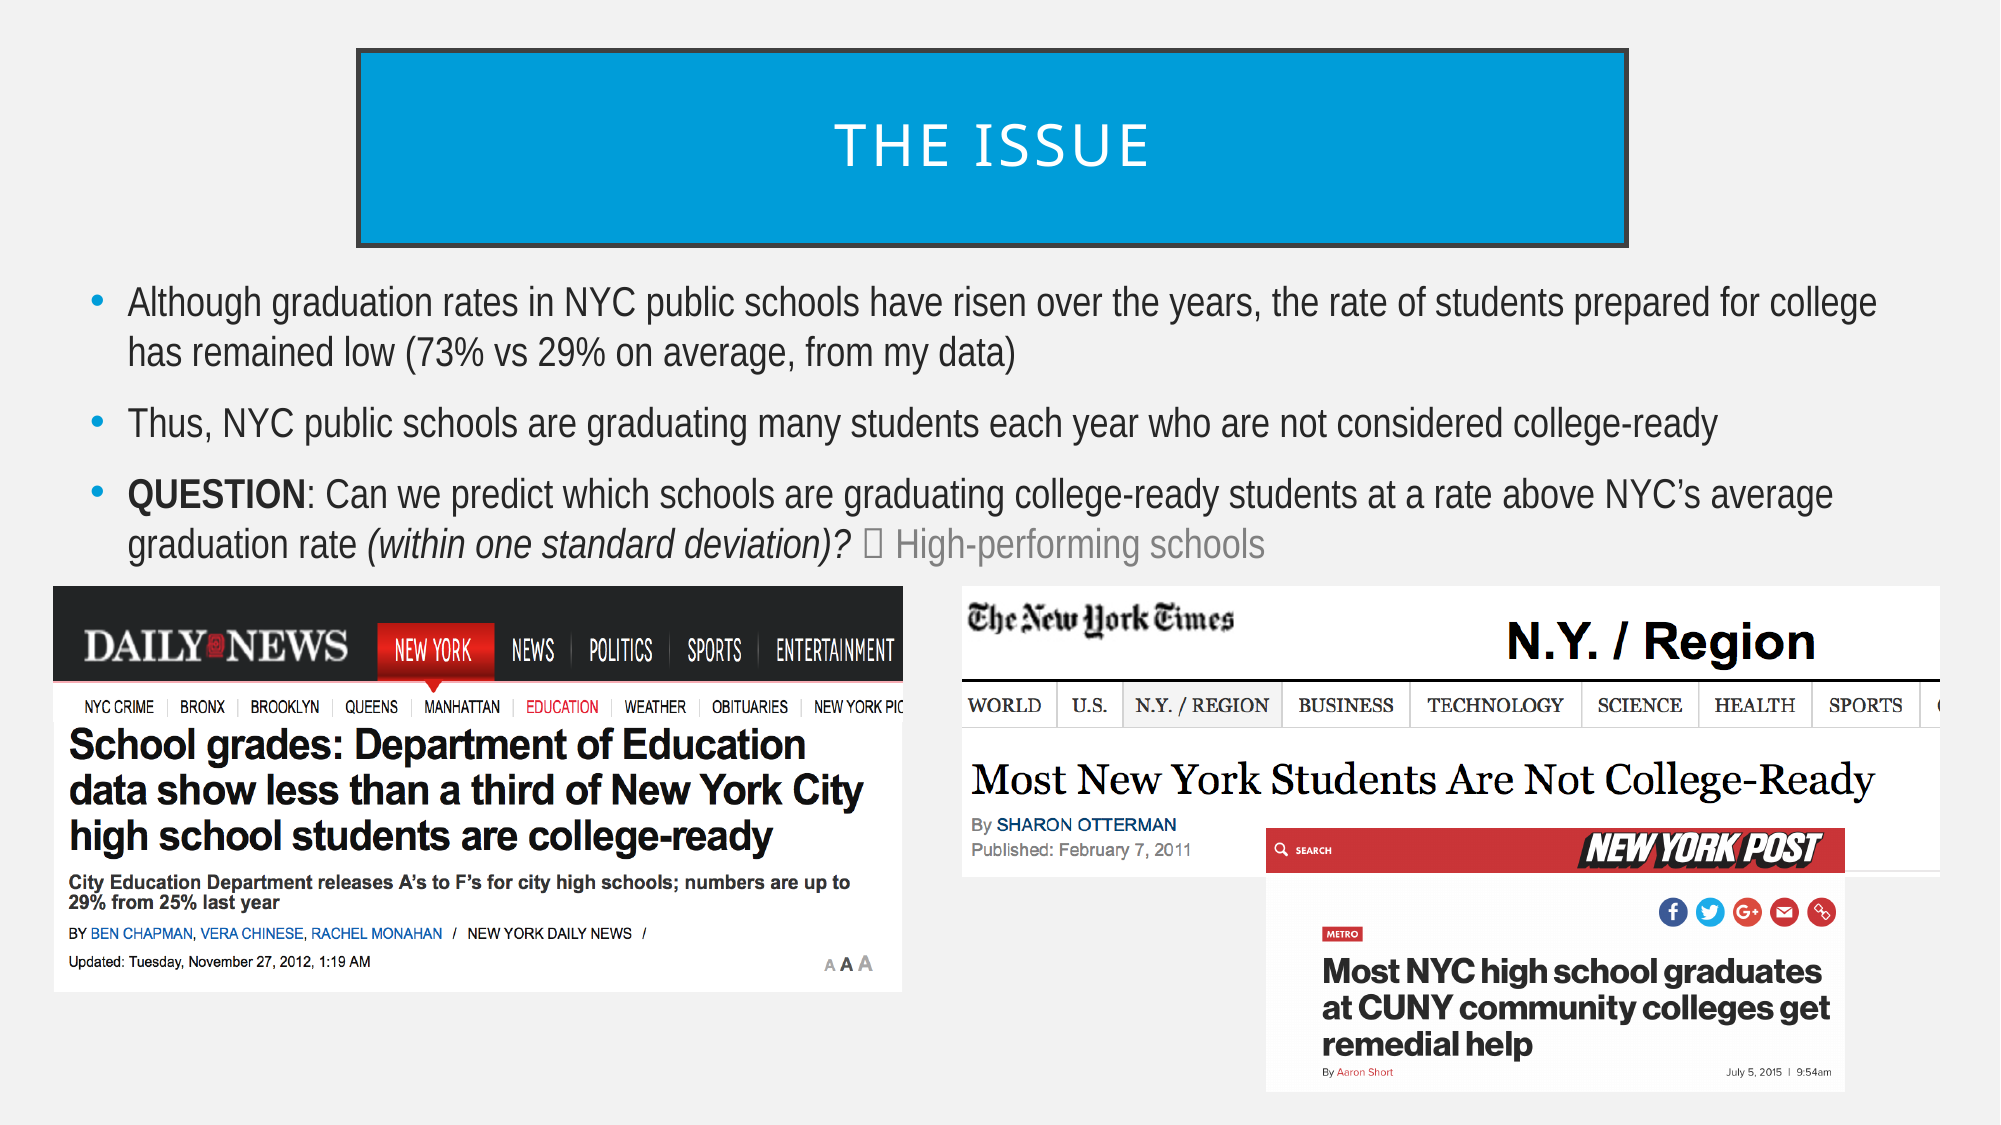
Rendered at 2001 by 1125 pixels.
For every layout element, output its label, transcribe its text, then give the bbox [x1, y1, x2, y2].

title THE ISSUE [356, 48, 1629, 248]
list Although graduation rates in NYC public schools have risen over the years, the rate of students prepared for college has remained low (73% vs 29% on average, from my data) Thus, NYC public schools are graduating many students each year who are not considered college-ready QUESTION: Can we predict which schools are graduating college-ready students at a rate above NYC’s average graduation rate (within one standard deviation)?  High-performing schools [75, 267, 1939, 1020]
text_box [53, 586, 903, 992]
picture [961, 586, 1940, 1092]
